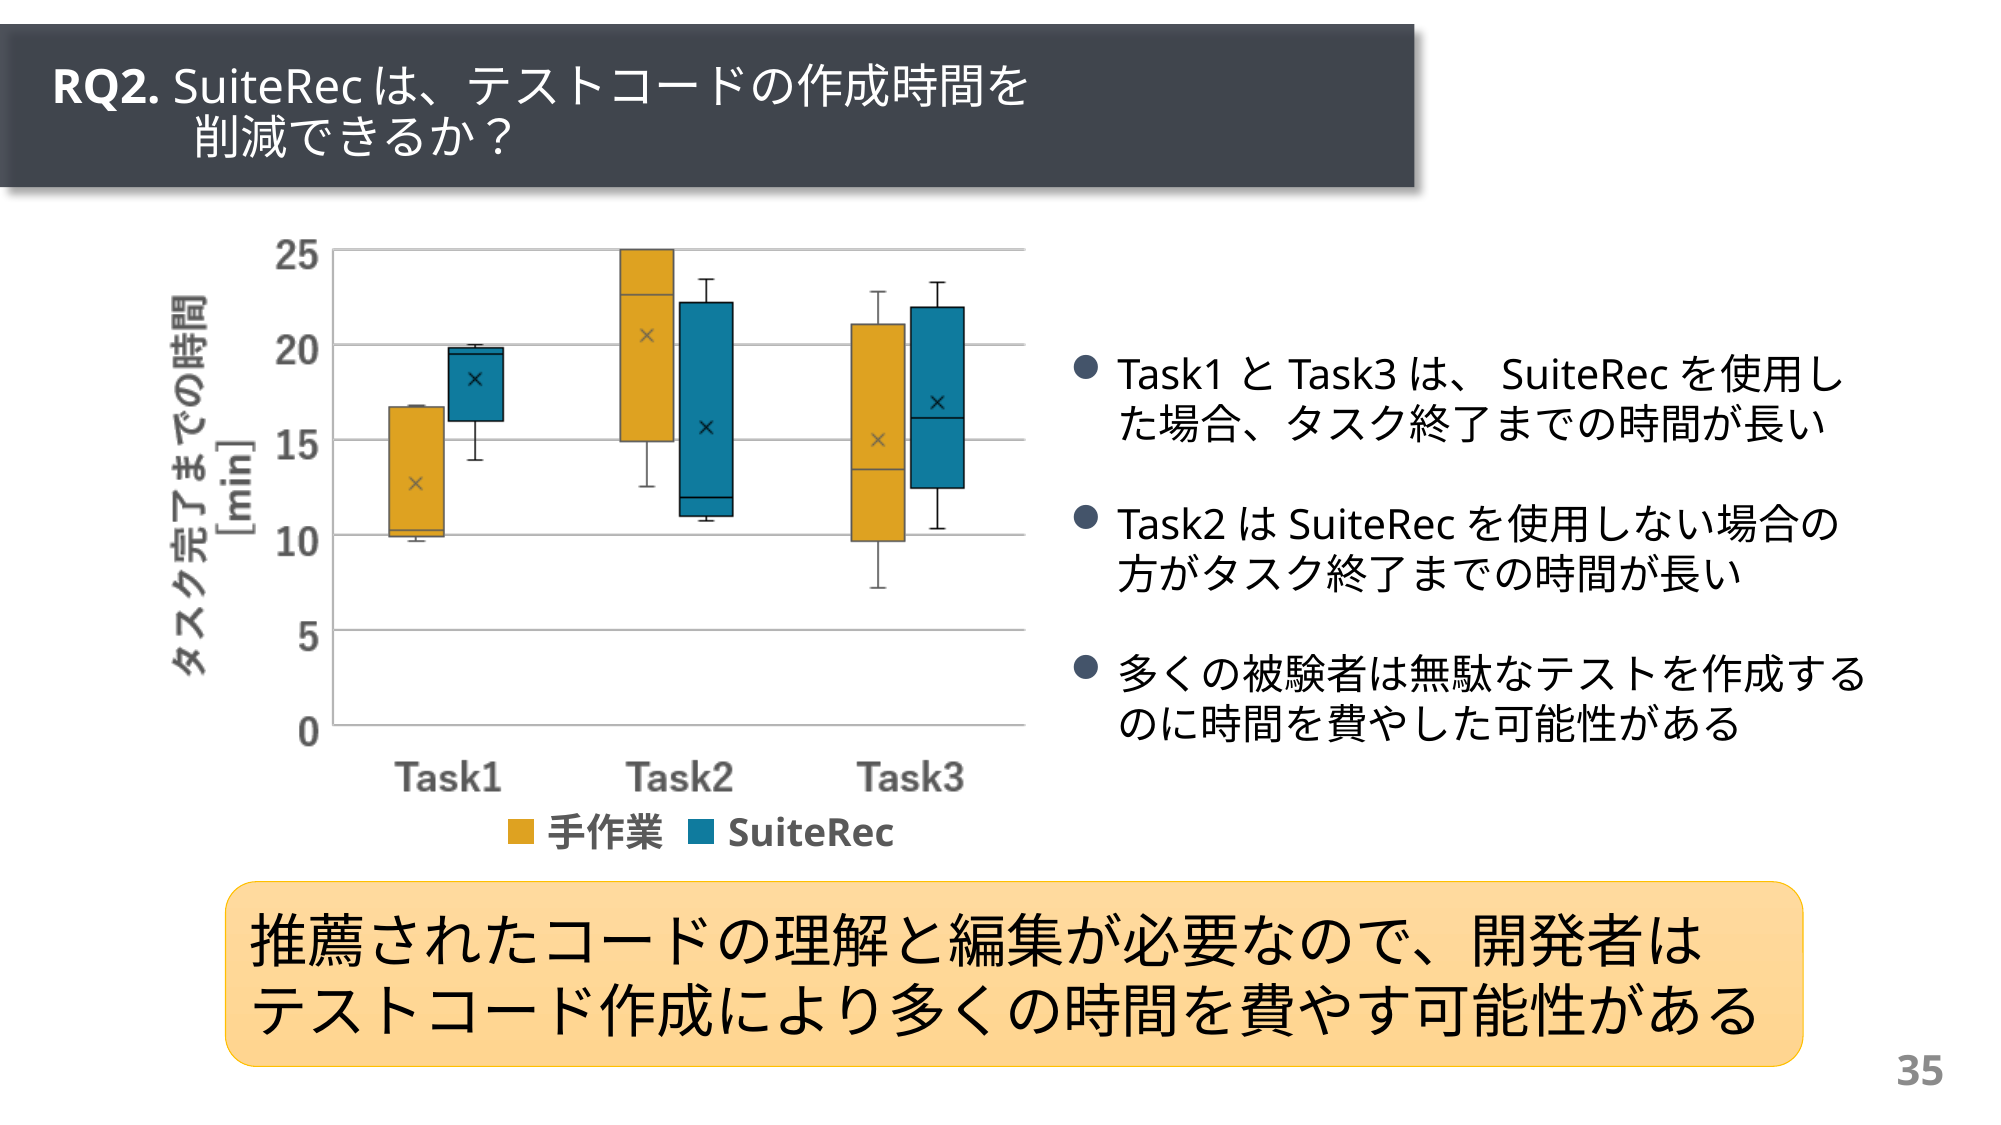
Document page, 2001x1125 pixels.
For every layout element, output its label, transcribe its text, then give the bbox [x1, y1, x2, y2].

text_box 推薦されたコードの理解と編集が必要なので、開発者は テストコード作成により多くの時間を費やす可能性がある [224, 881, 1804, 1067]
text_box Task1とTask3は、SuiteRecを使用した場合、タスク終了までの時間が長い Task2はSuiteRecを使用しない場合の方がタスク終了までの時間が長い 多くの被験者は無駄なテストを作成するのに時間を費やした可能性がある [1055, 340, 1886, 756]
picture [156, 207, 1040, 829]
text_box SuiteRec [713, 800, 926, 862]
title RQ2. SuiteRecは、テストコードの作成時間を 削減できるか？ [36, 54, 1380, 174]
text_box 手作業 [532, 800, 713, 862]
text_box [508, 819, 532, 844]
text_box [688, 819, 713, 844]
